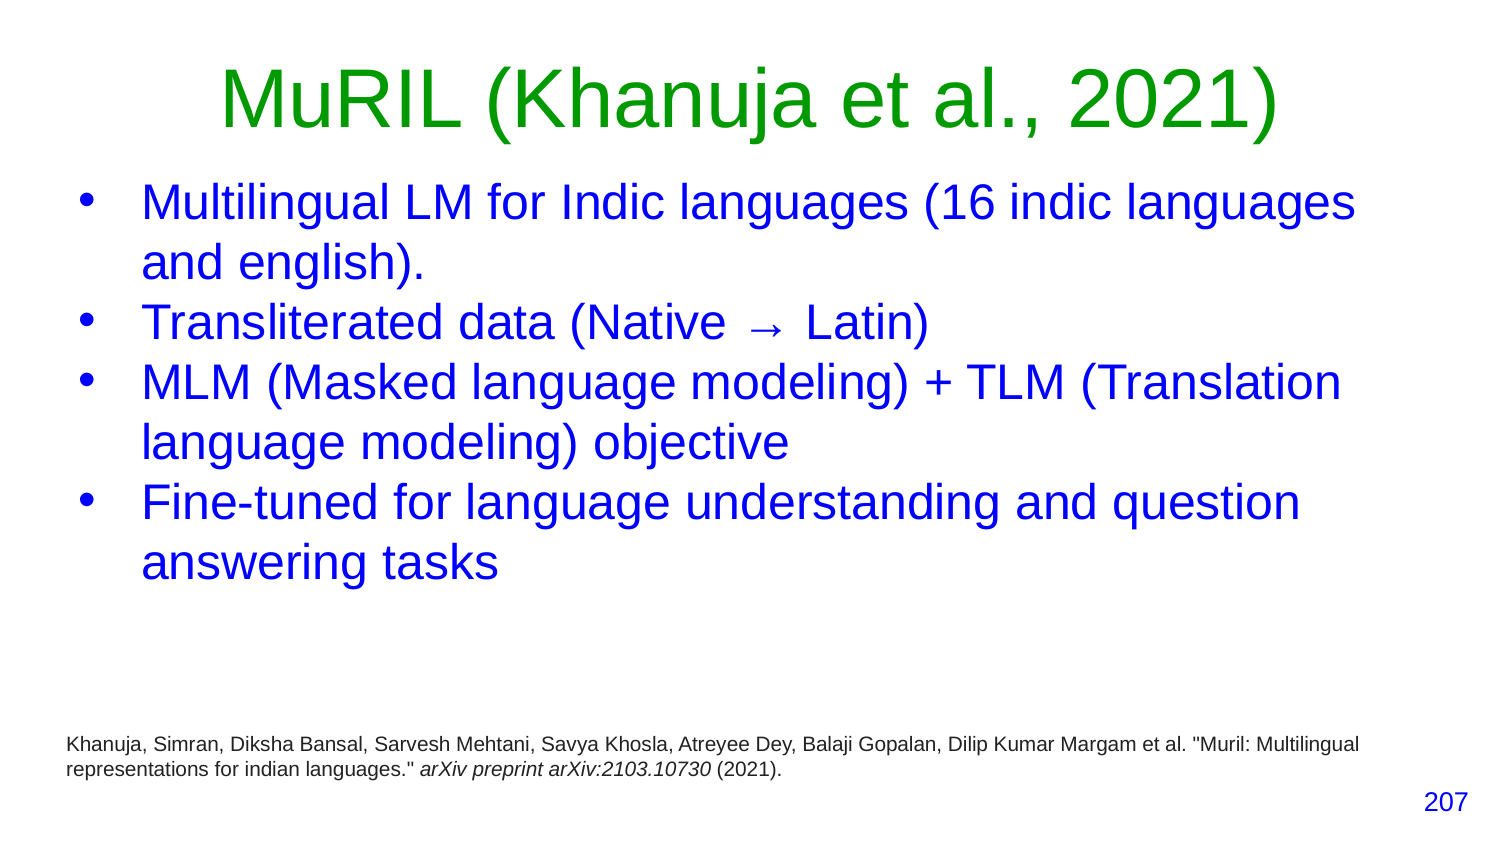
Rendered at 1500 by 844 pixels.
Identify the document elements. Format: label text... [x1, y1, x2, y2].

text_box Khanuja, Simran, Diksha Bansal, Sarvesh Mehtani, Savya Khosla, Atreyee Dey, Balaji Gopalan, Dilip Kumar Margam et al. "Muril: Multilingual representations for indian languages." arXiv preprint arXiv:2103.10730 (2021). [51, 715, 1449, 796]
slide_number ‹#› [1394, 769, 1484, 834]
title MuRIL (Khanuja et al., 2021) [51, 43, 1449, 146]
list Multilingual LM for Indic languages (16 indic languages and english). Transliterated data (Native → Latin) MLM (Masked language modeling) + TLM (Translation language modeling) objective Fine-tuned for language understanding and question answering tasks [51, 161, 1449, 706]
